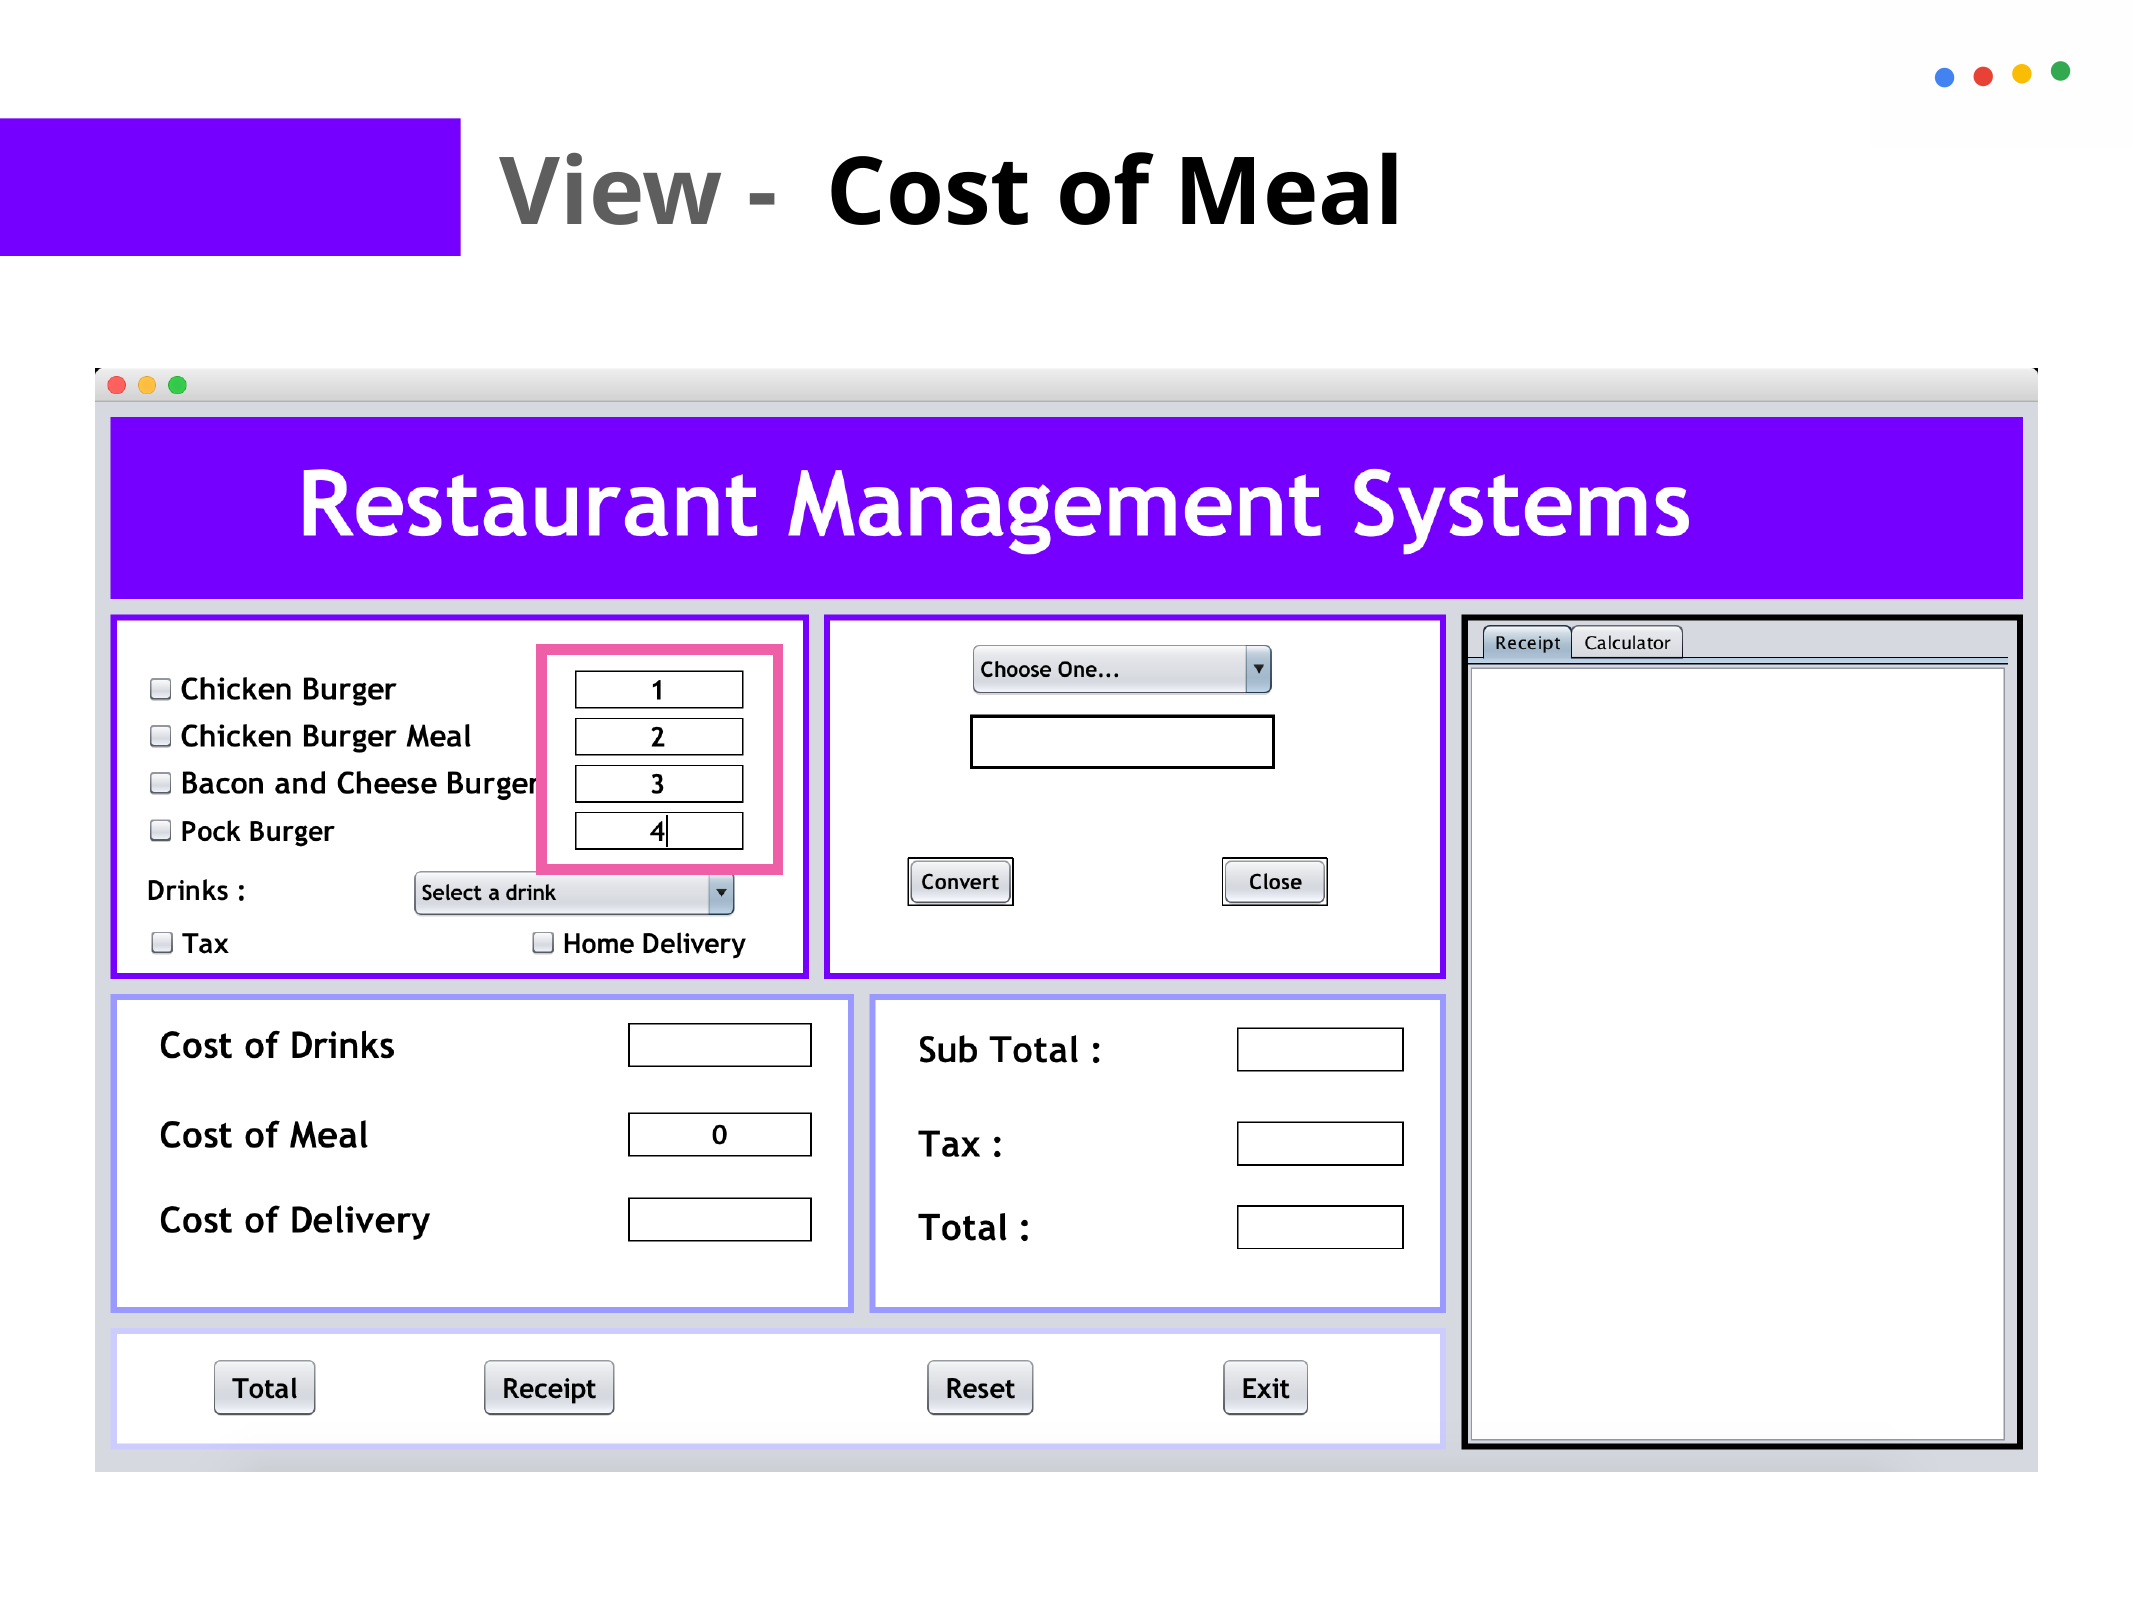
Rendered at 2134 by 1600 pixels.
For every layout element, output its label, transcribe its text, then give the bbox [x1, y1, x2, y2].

text_box View - Cost of Meal [491, 122, 1413, 252]
text_box [0, 118, 461, 256]
picture [95, 368, 2038, 1472]
picture [1871, 0, 2134, 148]
